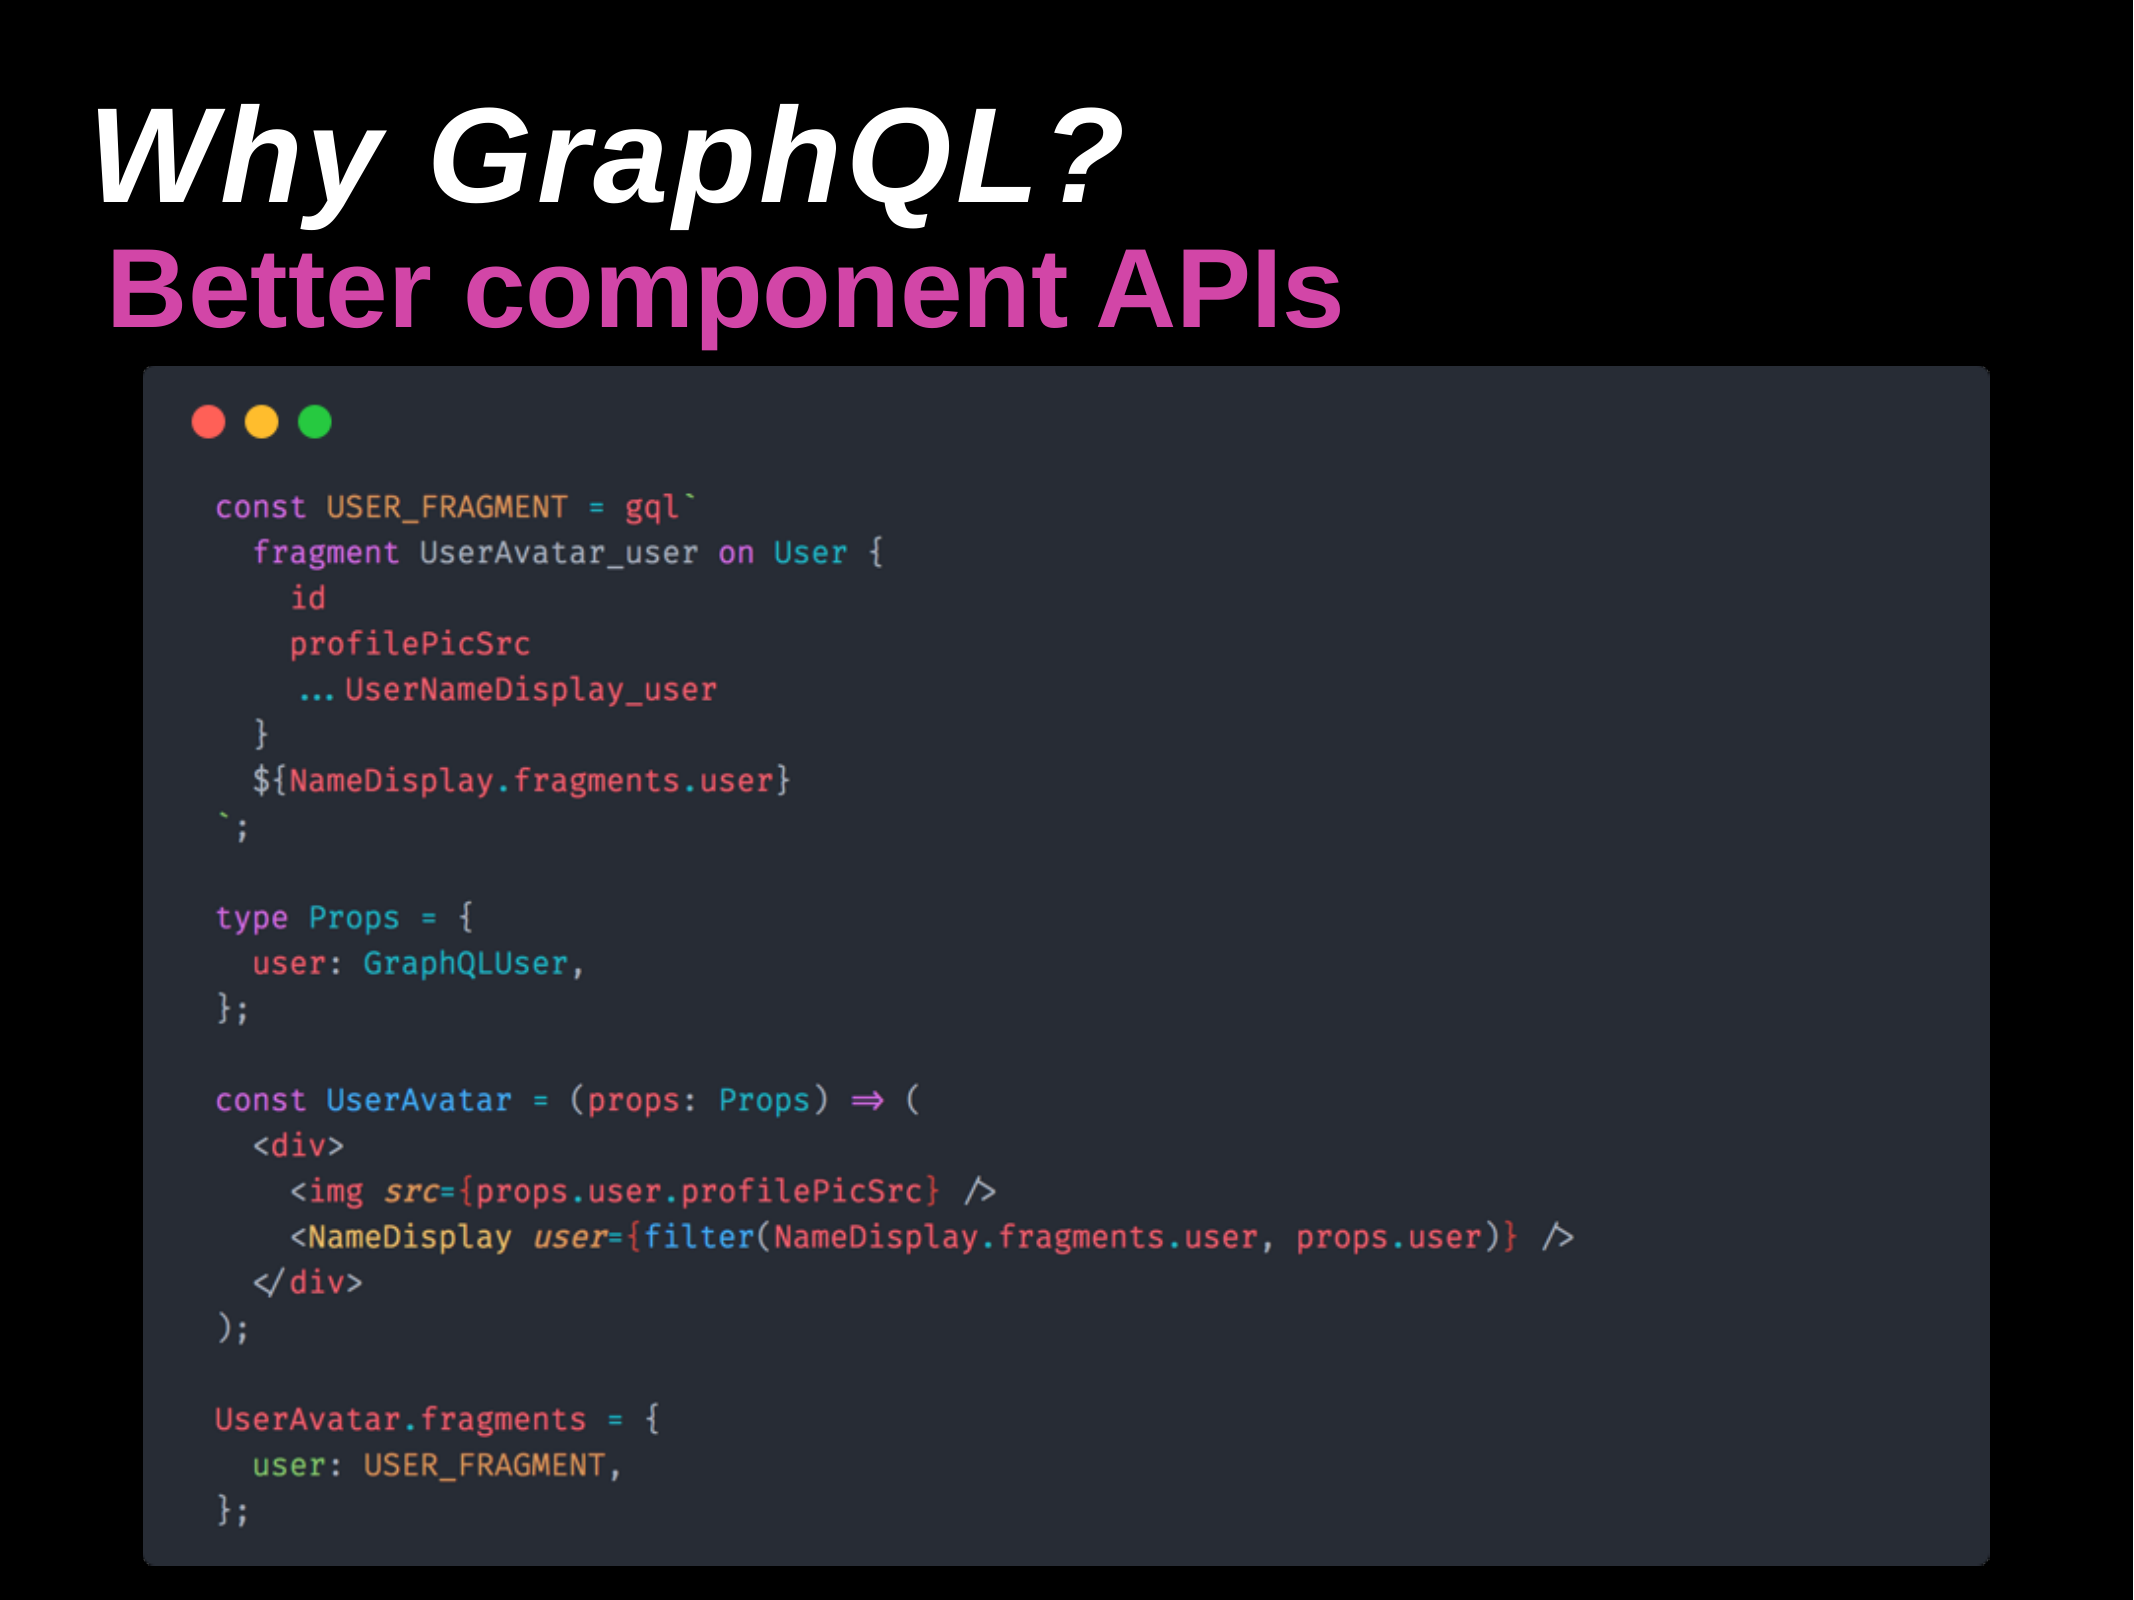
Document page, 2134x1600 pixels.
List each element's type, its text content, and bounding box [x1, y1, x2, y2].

picture [143, 366, 1990, 1566]
title Why GraphQL? [79, 0, 1902, 326]
text_box Better component APIs [98, 206, 1355, 359]
